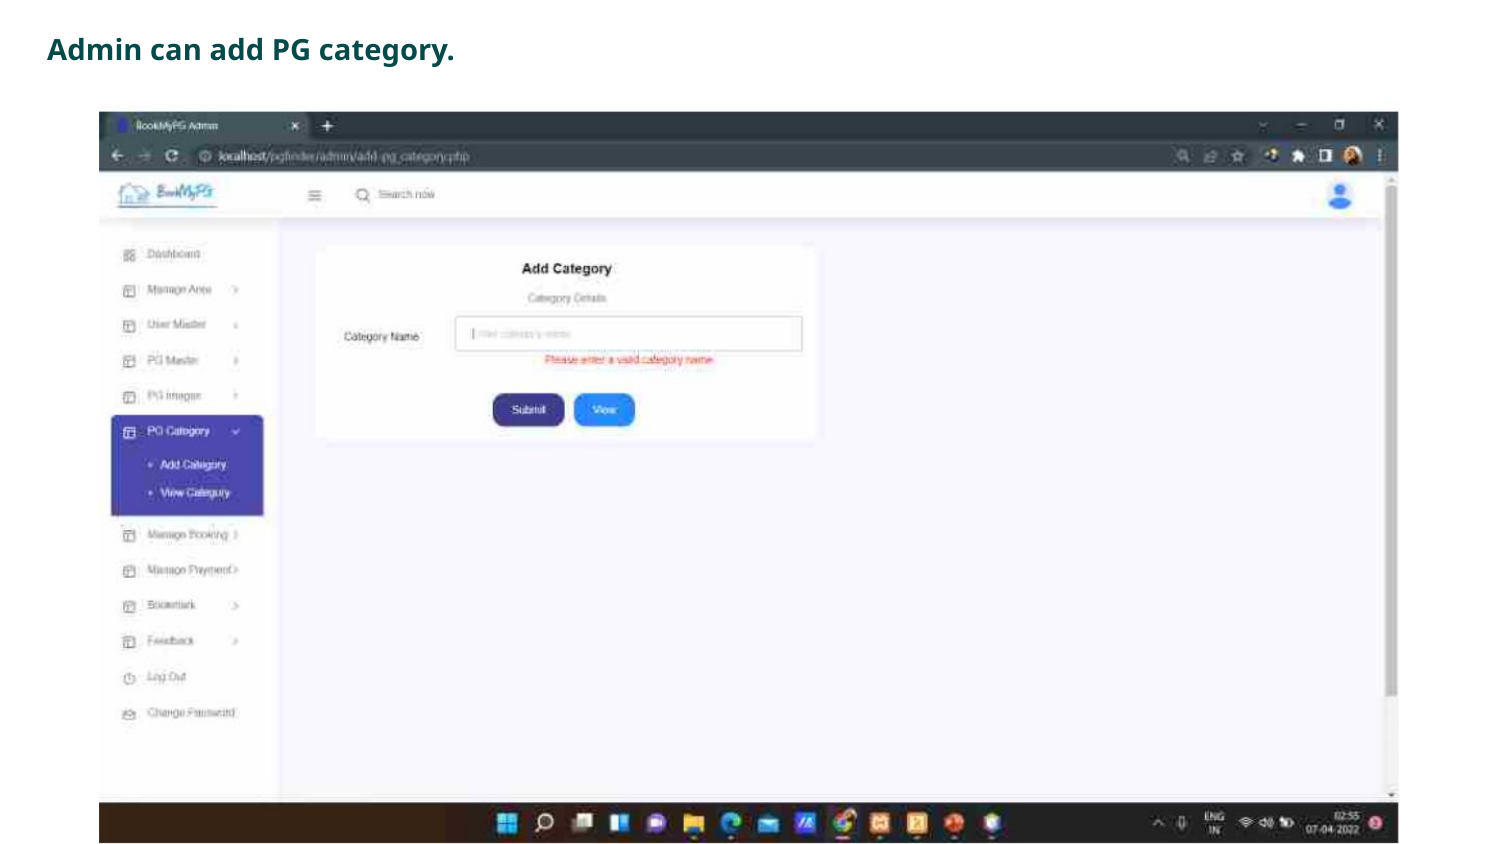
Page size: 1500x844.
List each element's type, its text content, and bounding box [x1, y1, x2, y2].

text_box [0, 0, 1500, 844]
text_box Admin can add PG category. [47, 37, 465, 67]
